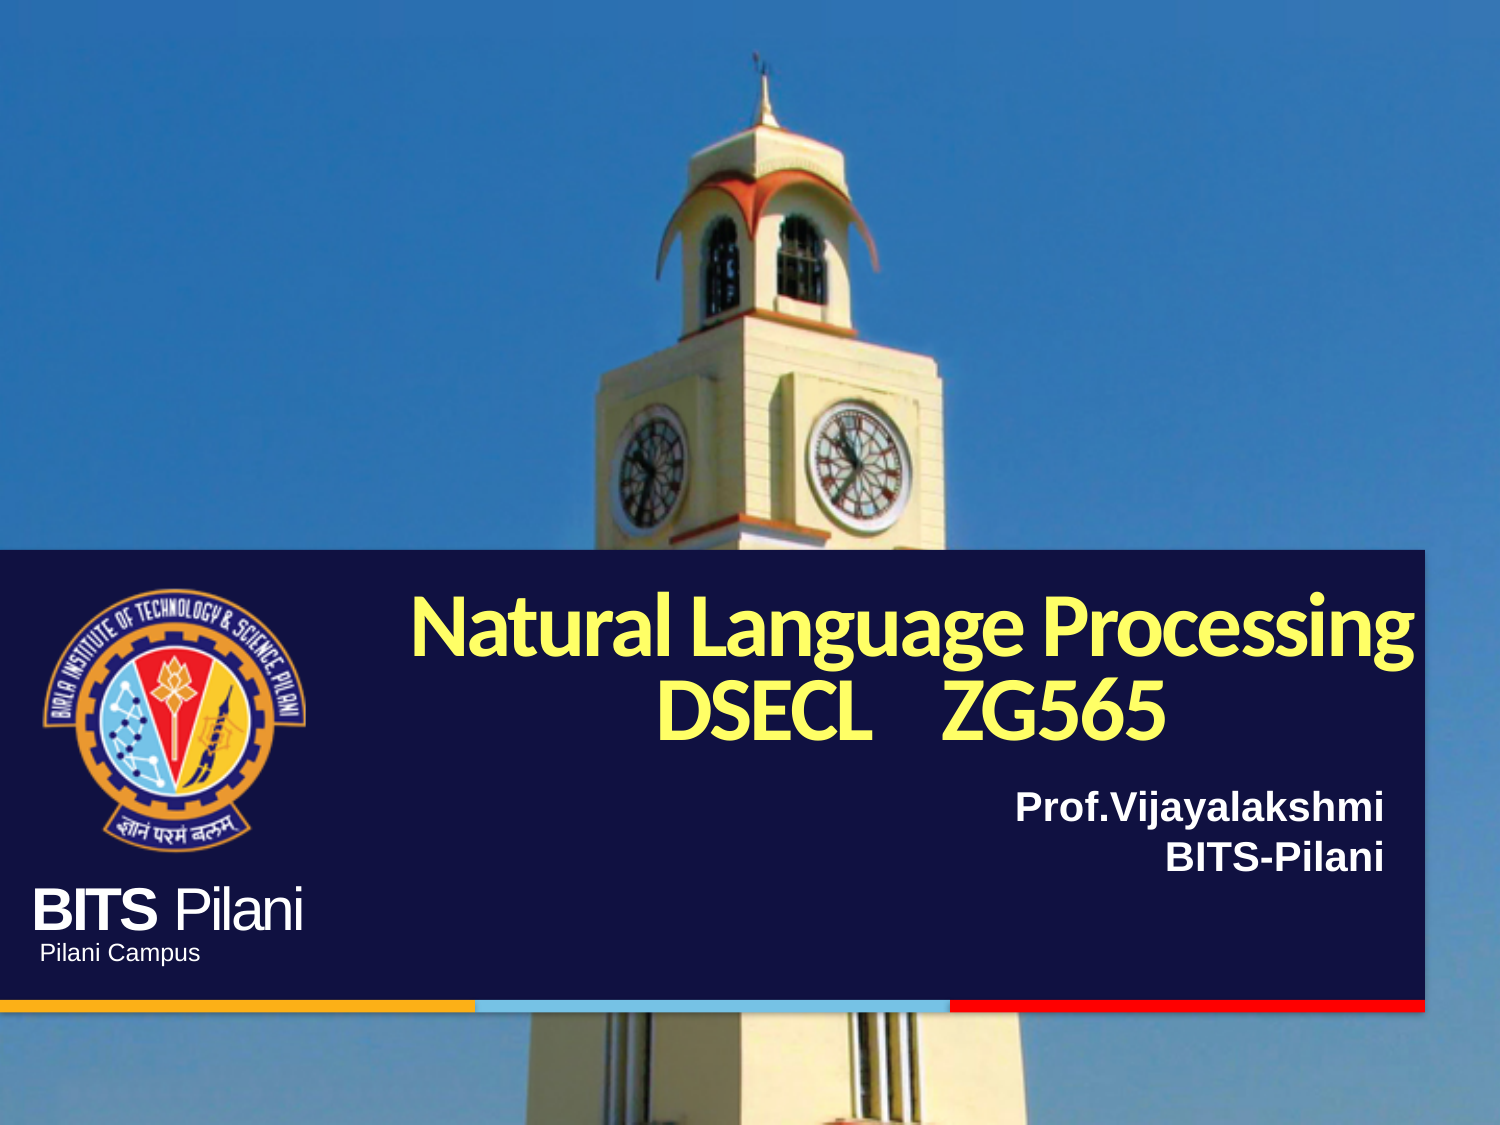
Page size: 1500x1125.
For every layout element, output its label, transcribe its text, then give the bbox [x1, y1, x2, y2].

title Natural Language Processing DSECL ZG565 [387, 549, 1438, 800]
list Prof.Vijayalakshmi BITS-Pilani [425, 750, 1400, 938]
picture [0, 0, 1500, 1125]
